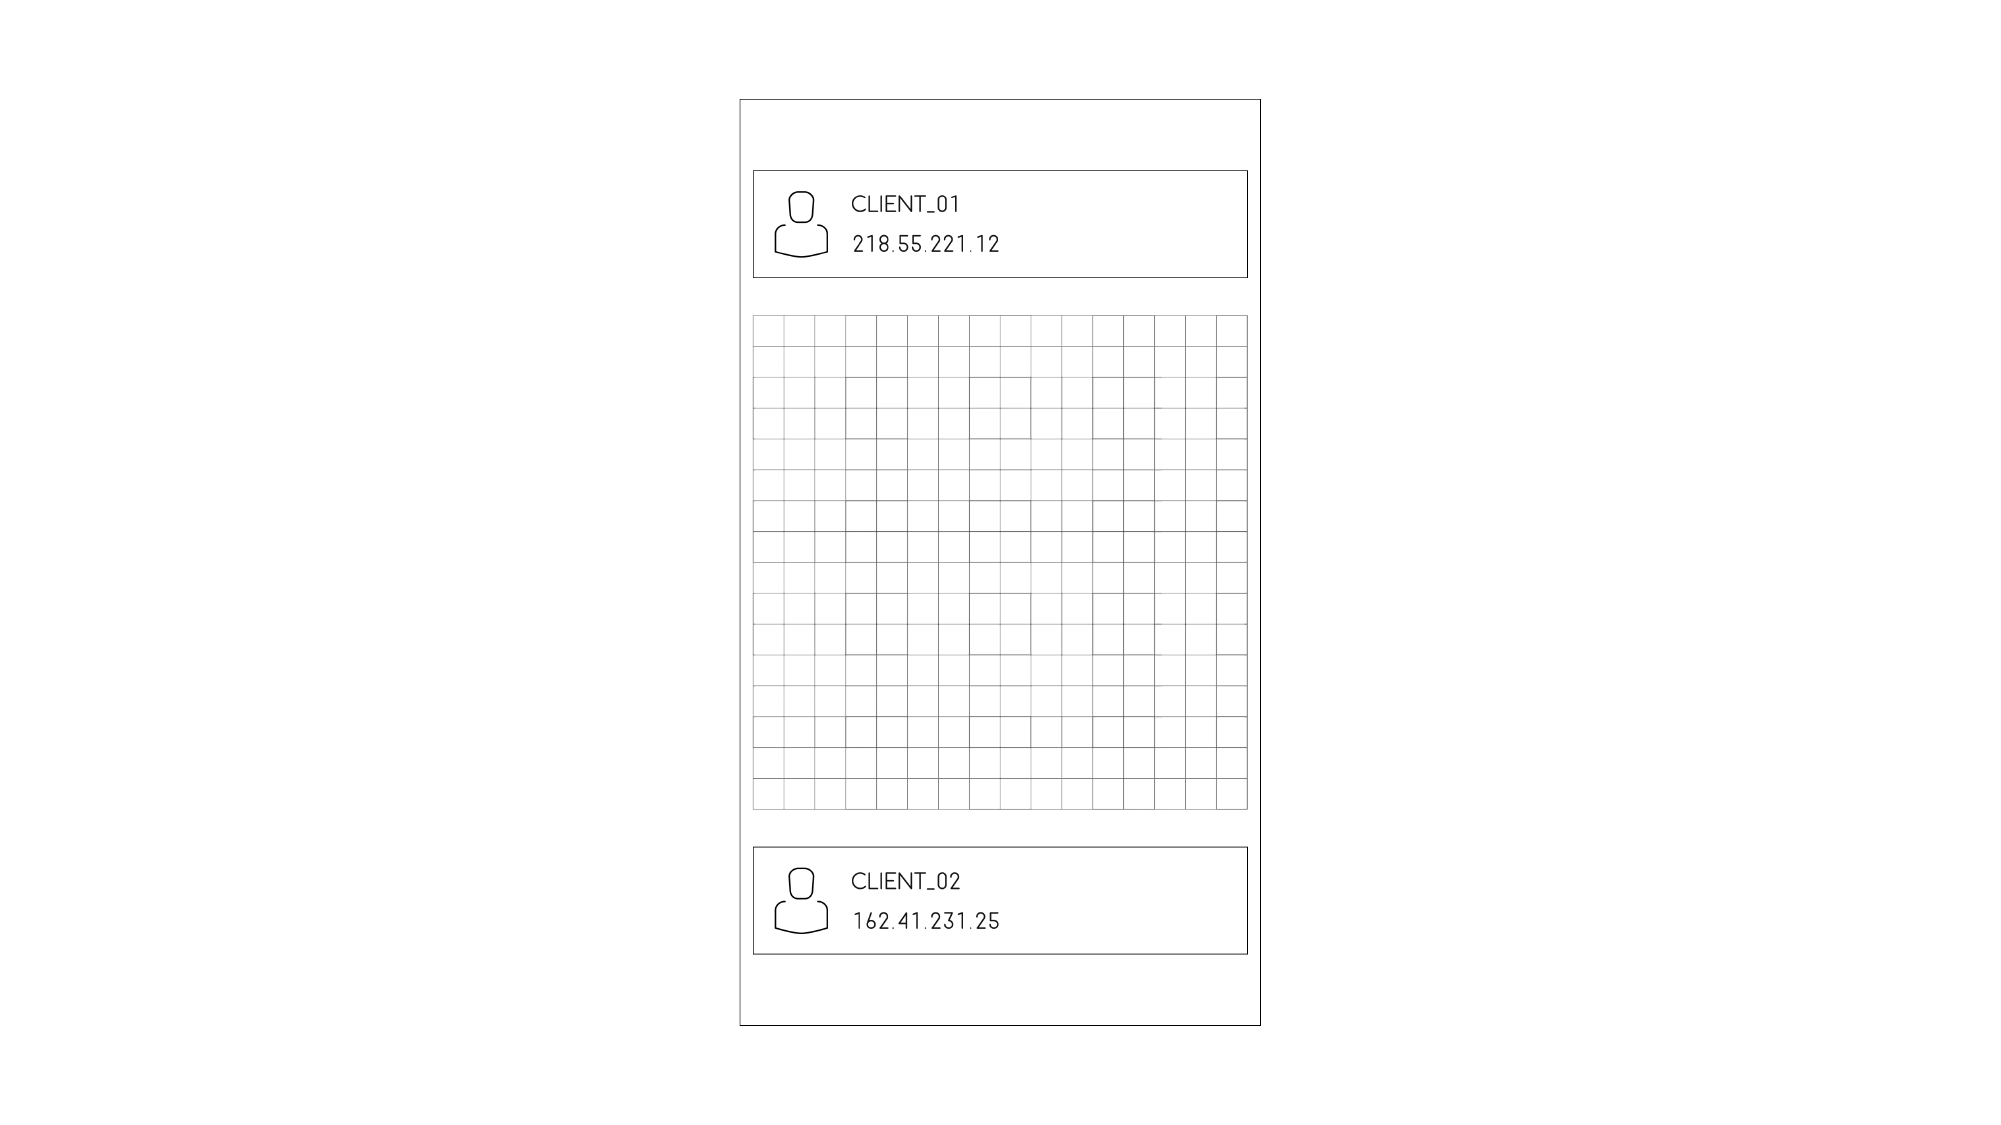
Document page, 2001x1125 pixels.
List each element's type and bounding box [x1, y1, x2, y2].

picture [437, 0, 1563, 1125]
